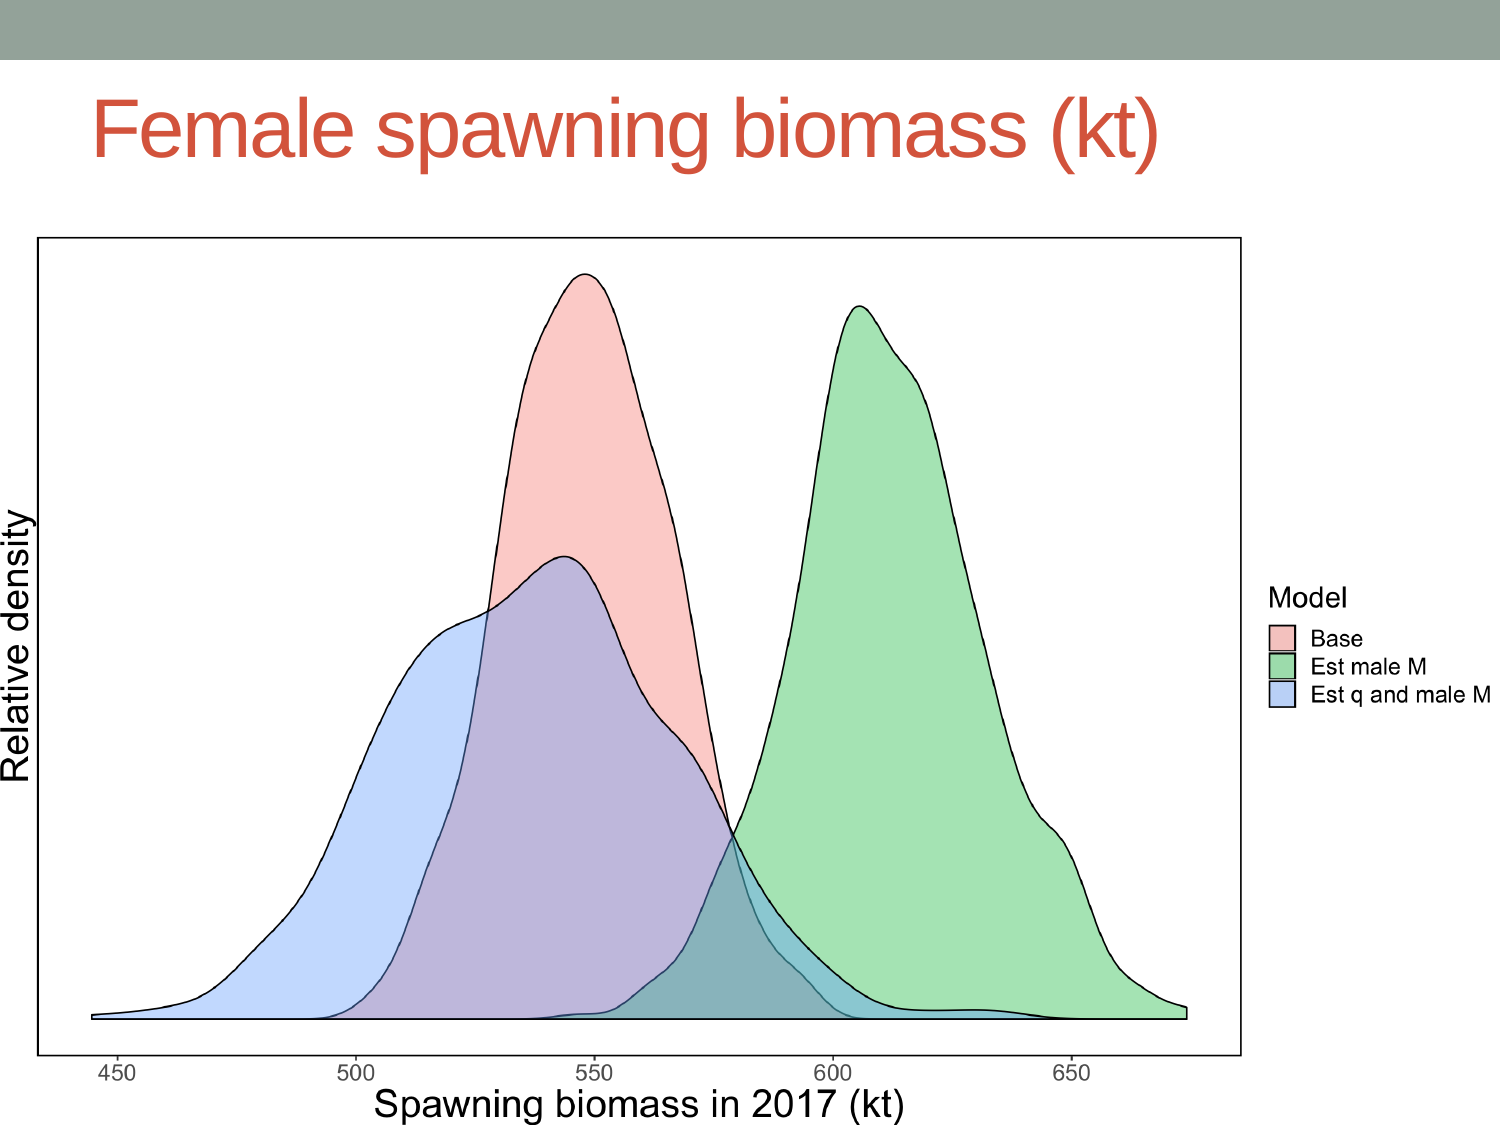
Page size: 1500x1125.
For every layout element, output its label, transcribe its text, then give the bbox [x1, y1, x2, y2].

picture [0, 234, 1500, 1125]
title Female spawning biomass (kt) [75, 42, 1425, 206]
